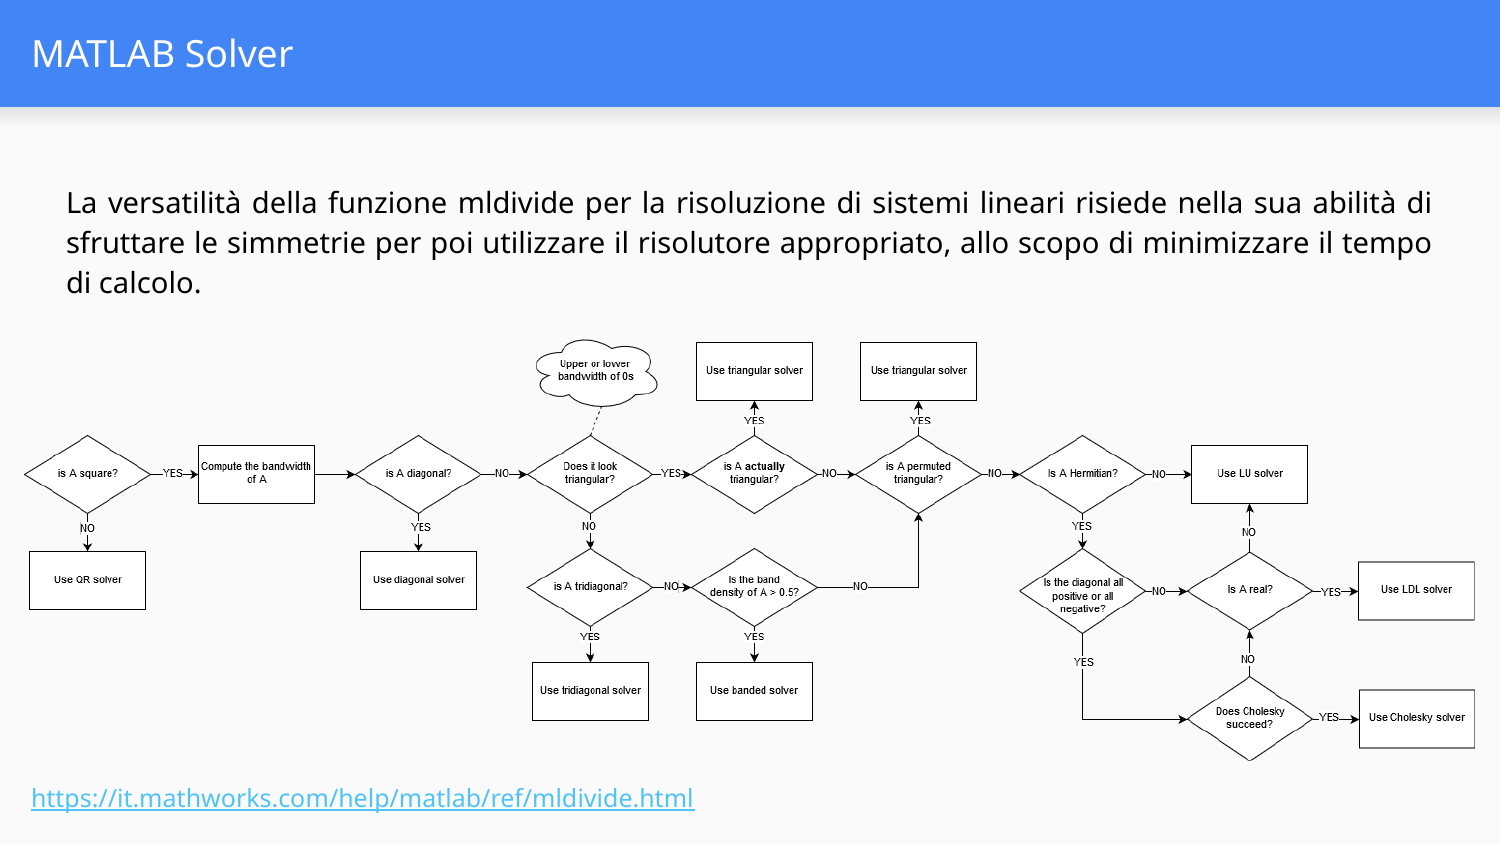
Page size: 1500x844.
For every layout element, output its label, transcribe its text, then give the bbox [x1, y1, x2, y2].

title MATLAB Solver [16, 2, 1464, 102]
list La versatilità della funzione mldivide per la risoluzione di sistemi lineari risiede nella sua abilità di sfruttare le simmetrie per poi utilizzare il risolutore appropriato, allo scopo di minimizzare il tempo di calcolo. [51, 164, 1449, 308]
text_box https://it.mathworks.com/help/matlab/ref/mldivide.html [16, 771, 714, 828]
picture [24, 332, 1476, 761]
